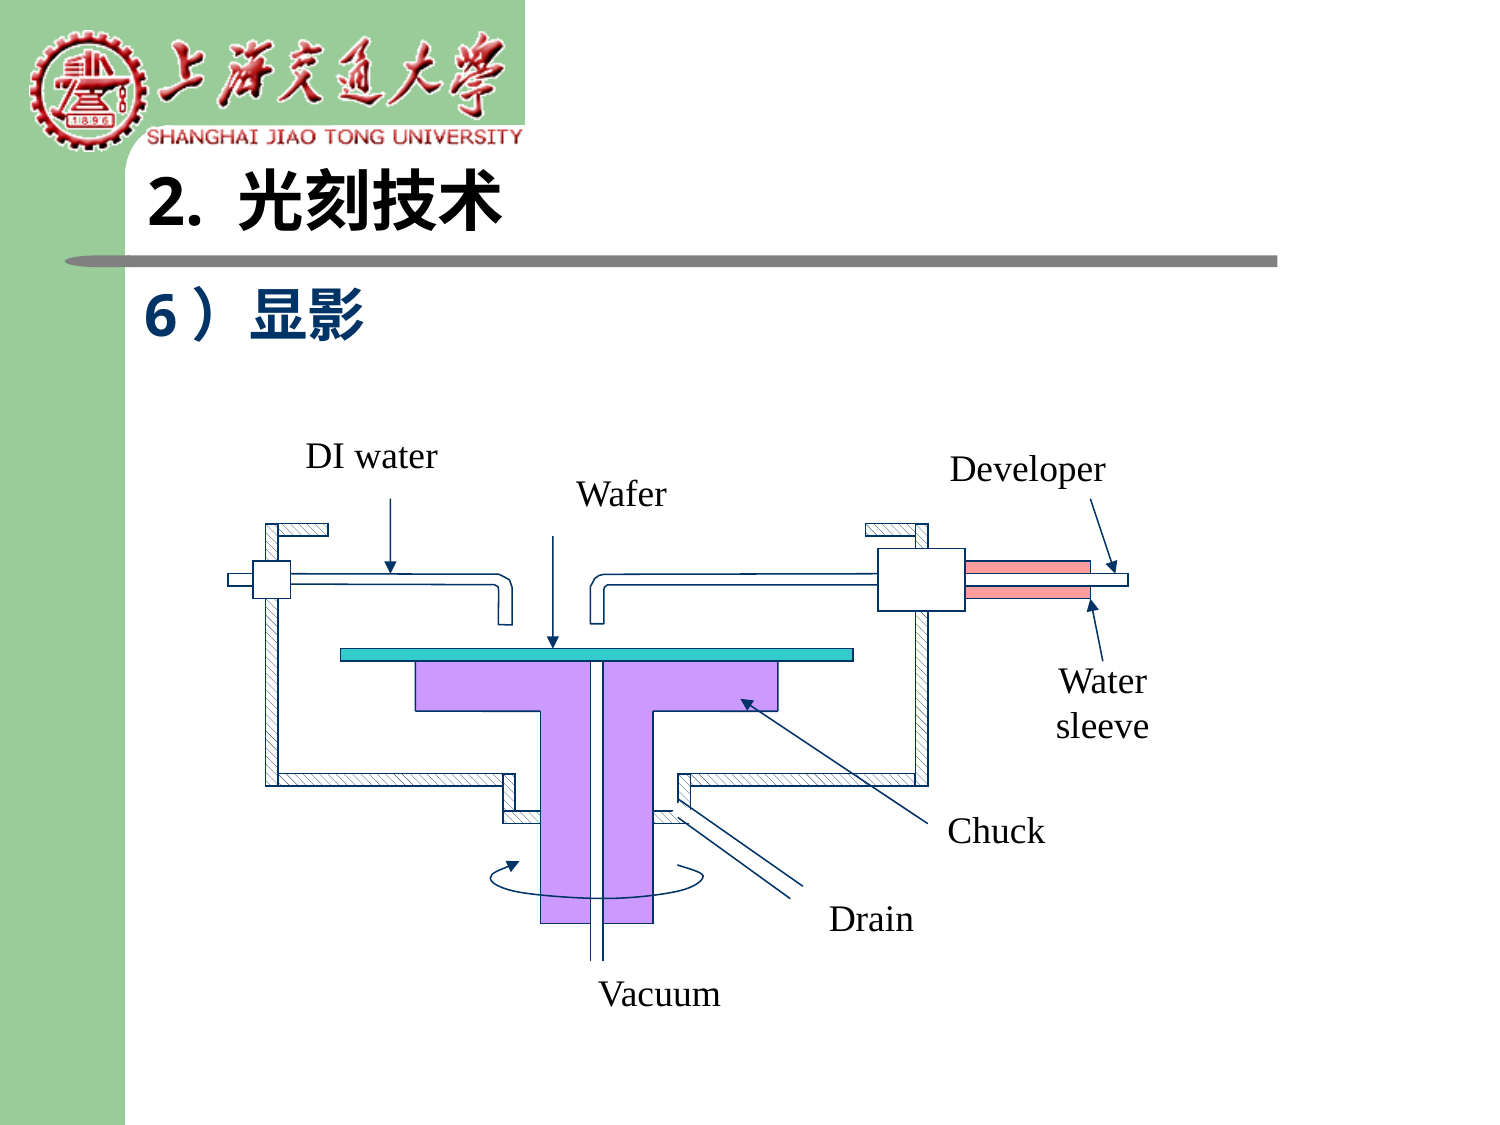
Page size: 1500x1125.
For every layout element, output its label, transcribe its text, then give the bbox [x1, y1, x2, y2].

text_box [265, 523, 278, 561]
text_box [653, 811, 688, 824]
text_box [291, 573, 513, 625]
text_box [966, 573, 1128, 587]
text_box [603, 662, 777, 712]
text_box DI water [252, 423, 491, 484]
text_box [277, 773, 503, 787]
text_box [854, 773, 915, 787]
text_box [502, 811, 540, 824]
text_box Water sleeve [1015, 648, 1191, 754]
text_box [603, 896, 653, 924]
text_box Drain [790, 886, 953, 946]
text_box [1090, 498, 1118, 574]
text_box [252, 561, 291, 599]
text_box [603, 712, 653, 864]
text_box [227, 573, 252, 587]
text_box [671, 802, 710, 833]
text_box [416, 662, 590, 712]
text_box [278, 523, 328, 537]
text_box [691, 773, 871, 787]
text_box [966, 561, 1091, 573]
text_box [877, 548, 966, 612]
text_box Developer [902, 436, 1153, 496]
text_box 2. 光刻技术 [123, 125, 656, 256]
text_box [915, 523, 928, 548]
text_box [966, 587, 1091, 599]
text_box [590, 662, 603, 863]
text_box [384, 498, 397, 574]
text_box [546, 536, 560, 649]
text_box 6）显影 [123, 278, 668, 362]
text_box [740, 698, 915, 816]
text_box Wafer [477, 461, 766, 521]
text_box [540, 896, 590, 924]
text_box [865, 523, 915, 537]
text_box [540, 712, 590, 862]
text_box [265, 599, 278, 787]
picture [29, 30, 524, 152]
text_box [340, 648, 853, 662]
text_box Chuck [915, 798, 1078, 859]
text_box [590, 899, 603, 961]
text_box [1086, 598, 1101, 648]
text_box [490, 860, 704, 899]
text_box Vacuum [502, 961, 817, 1021]
text_box [677, 773, 691, 808]
text_box [915, 612, 928, 787]
text_box [590, 573, 878, 624]
text_box [502, 773, 516, 811]
